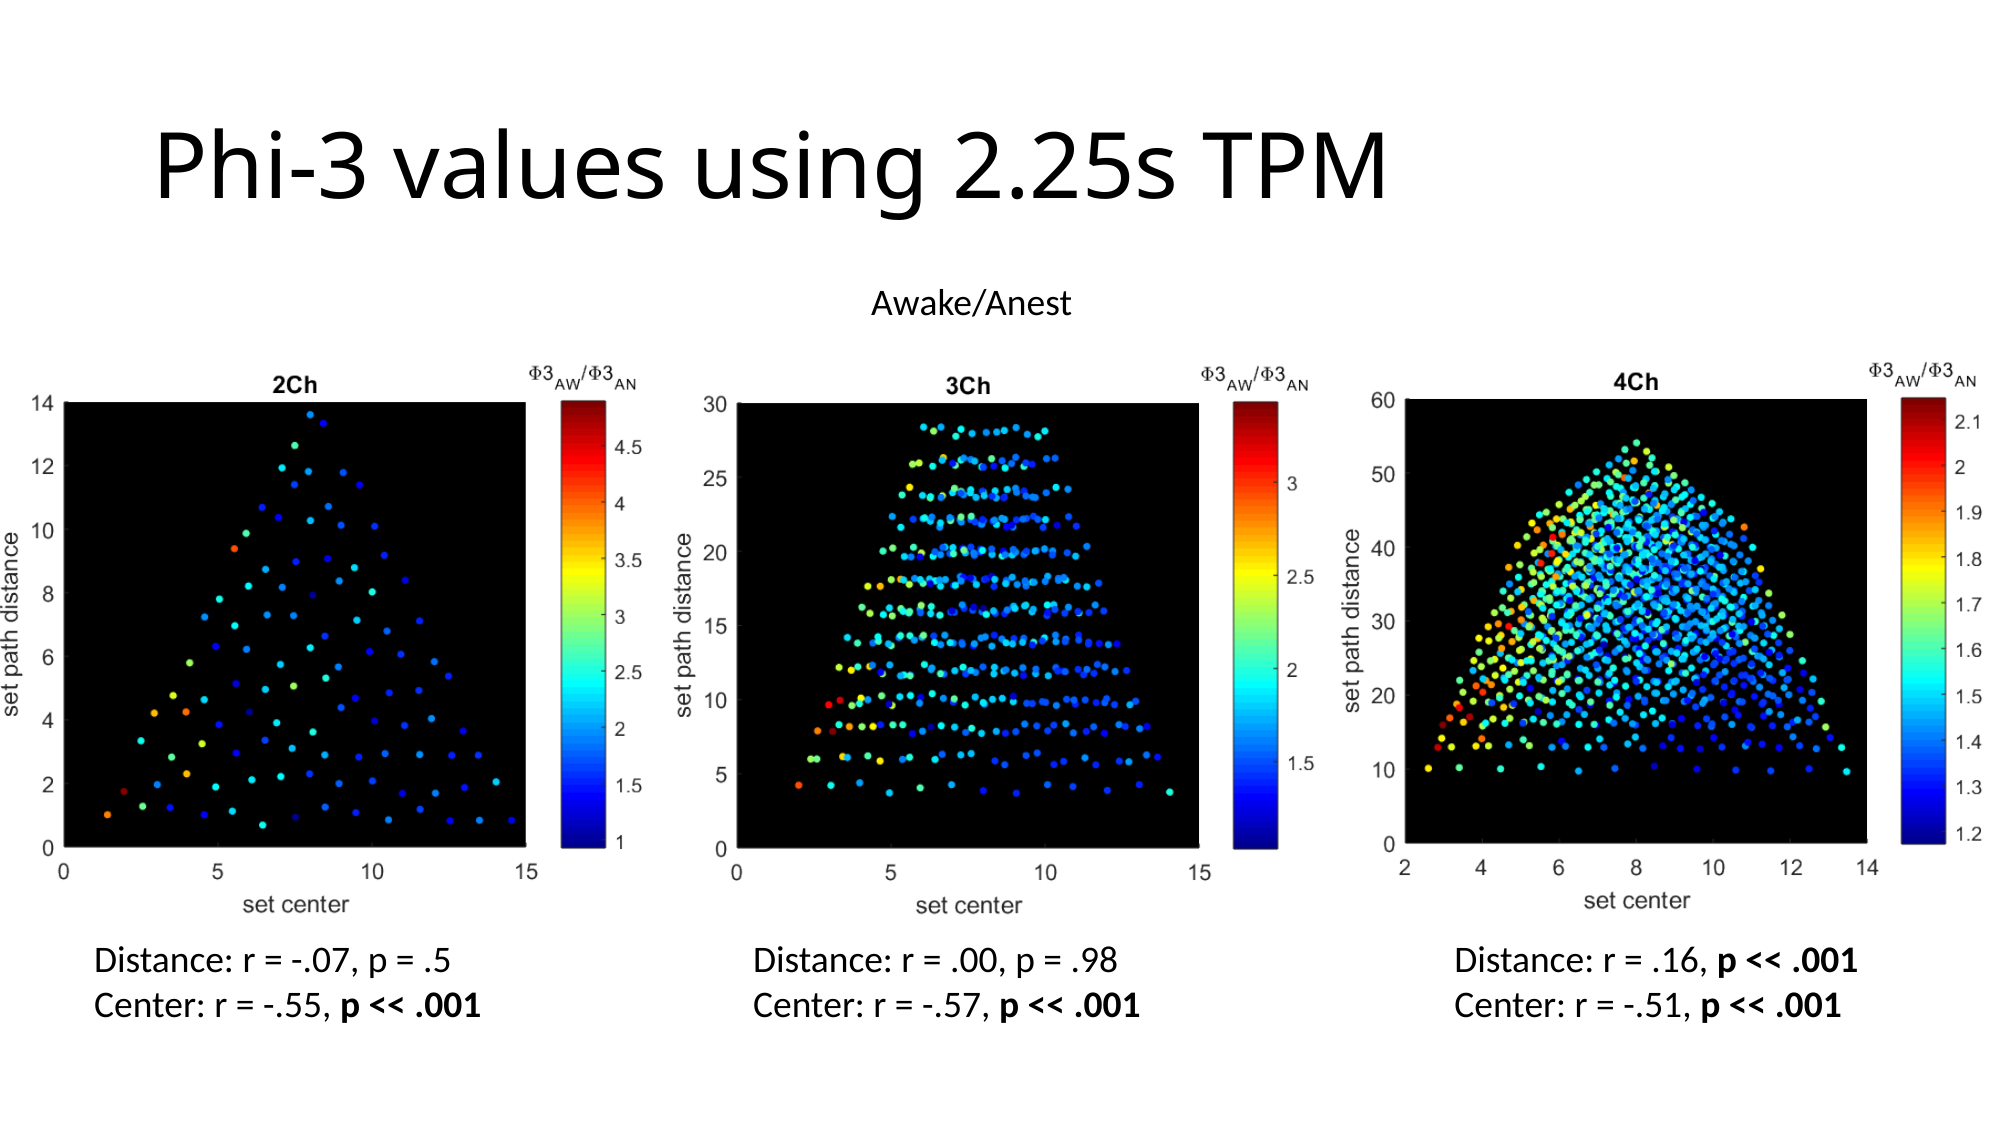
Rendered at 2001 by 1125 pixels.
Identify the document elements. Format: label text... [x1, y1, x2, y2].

text_box Distance: r = .16, p << .001 Center: r = -.51, p << .001 [1439, 927, 2000, 1032]
picture [665, 362, 1328, 919]
text_box Awake/Anest [856, 270, 1144, 331]
picture [1338, 358, 2000, 915]
picture [0, 361, 662, 918]
text_box Distance: r = -.07, p = .5 Center: r = -.55, p << .001 [79, 927, 680, 1032]
text_box Distance: r = .00, p = .98 Center: r = -.57, p << .001 [738, 927, 1339, 1032]
title Phi-3 values using 2.25s TPM [137, 59, 1863, 278]
